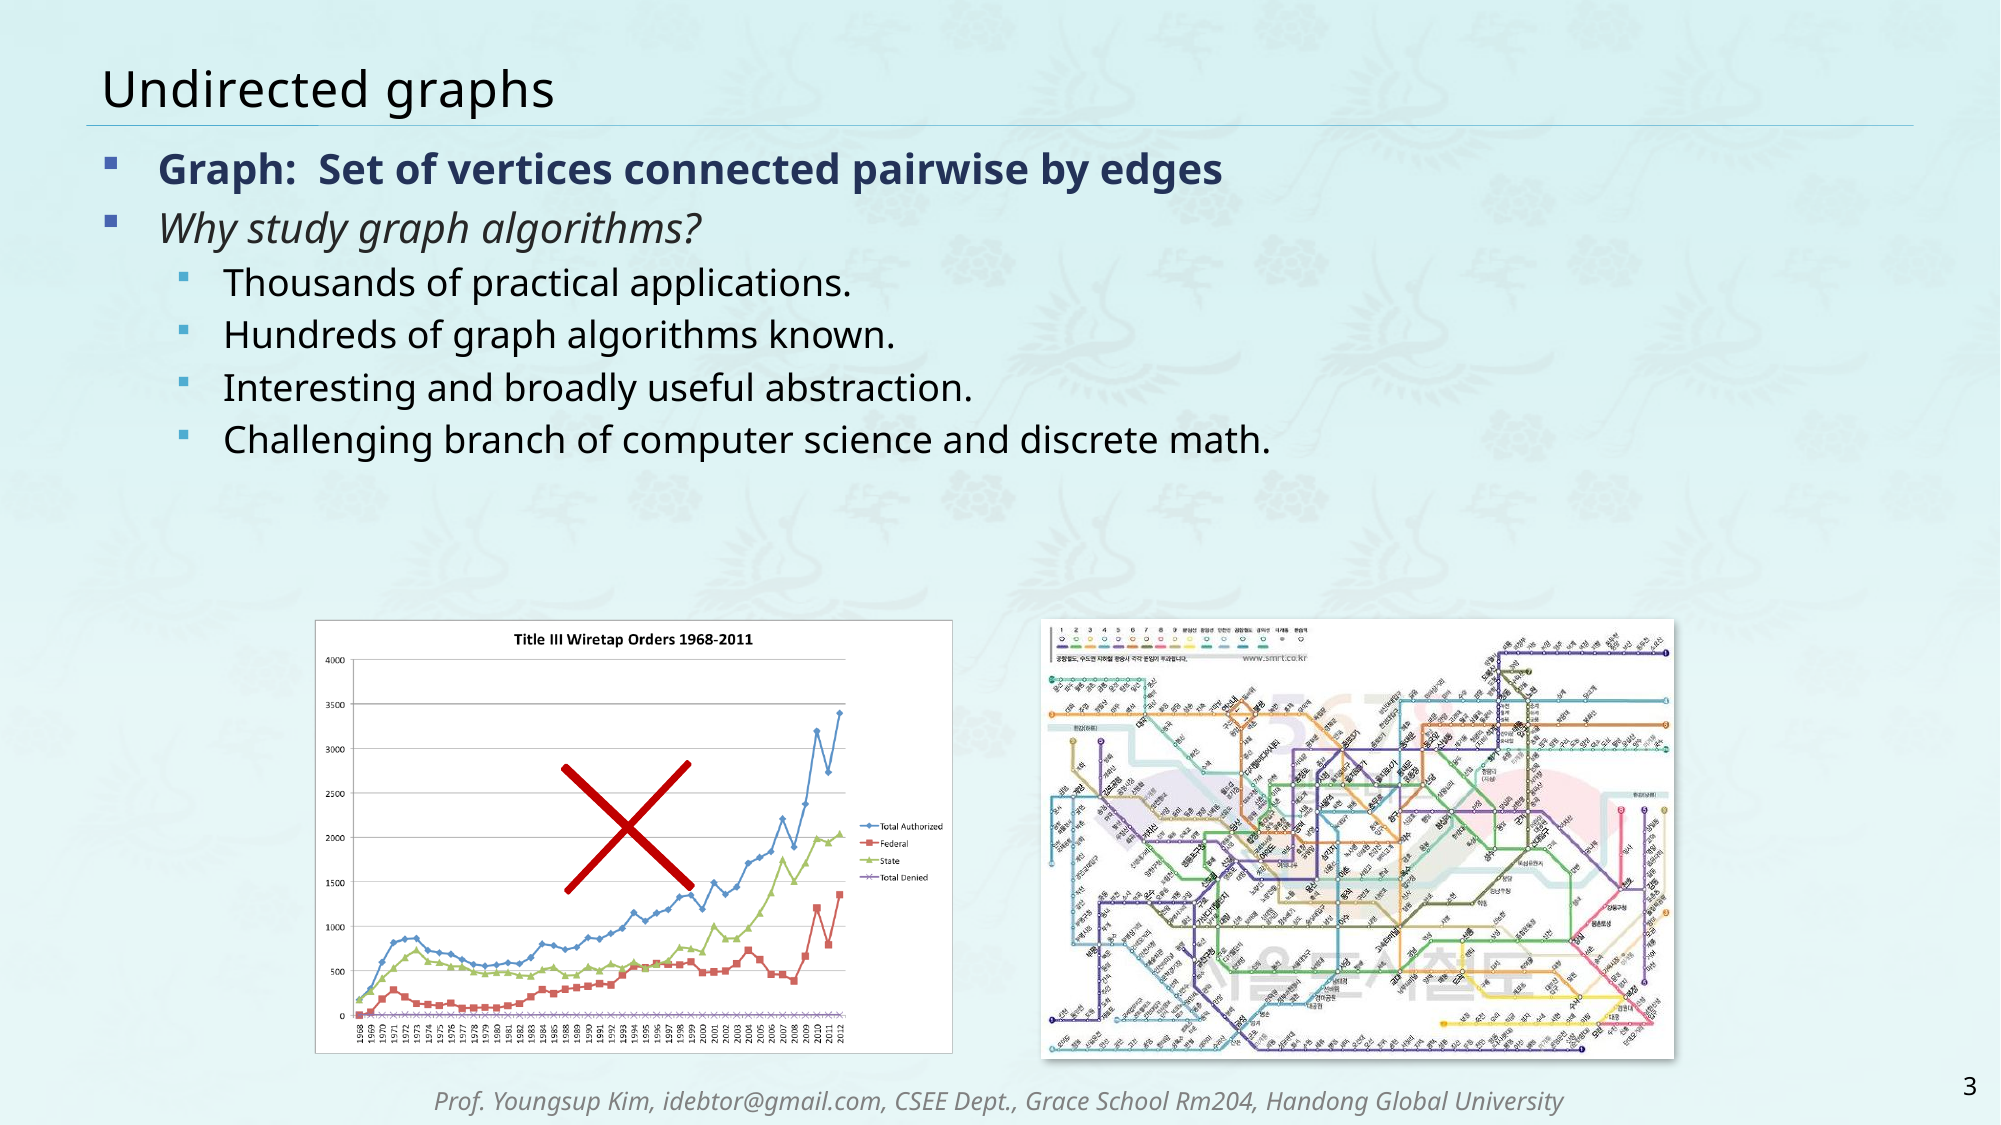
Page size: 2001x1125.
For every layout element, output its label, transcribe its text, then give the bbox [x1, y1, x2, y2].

picture [1041, 619, 1674, 1059]
list Graph: Set of vertices connected pairwise by edges Why study graph algorithms? Thousands of practical applications. Hundreds of graph algorithms known. Interesting and broadly useful abstraction. Challenging branch of computer science and discrete math. [86, 135, 1914, 1058]
title Undirected graphs [86, 50, 1914, 126]
slide_number 3 [1816, 1057, 1993, 1118]
picture [314, 619, 953, 1054]
